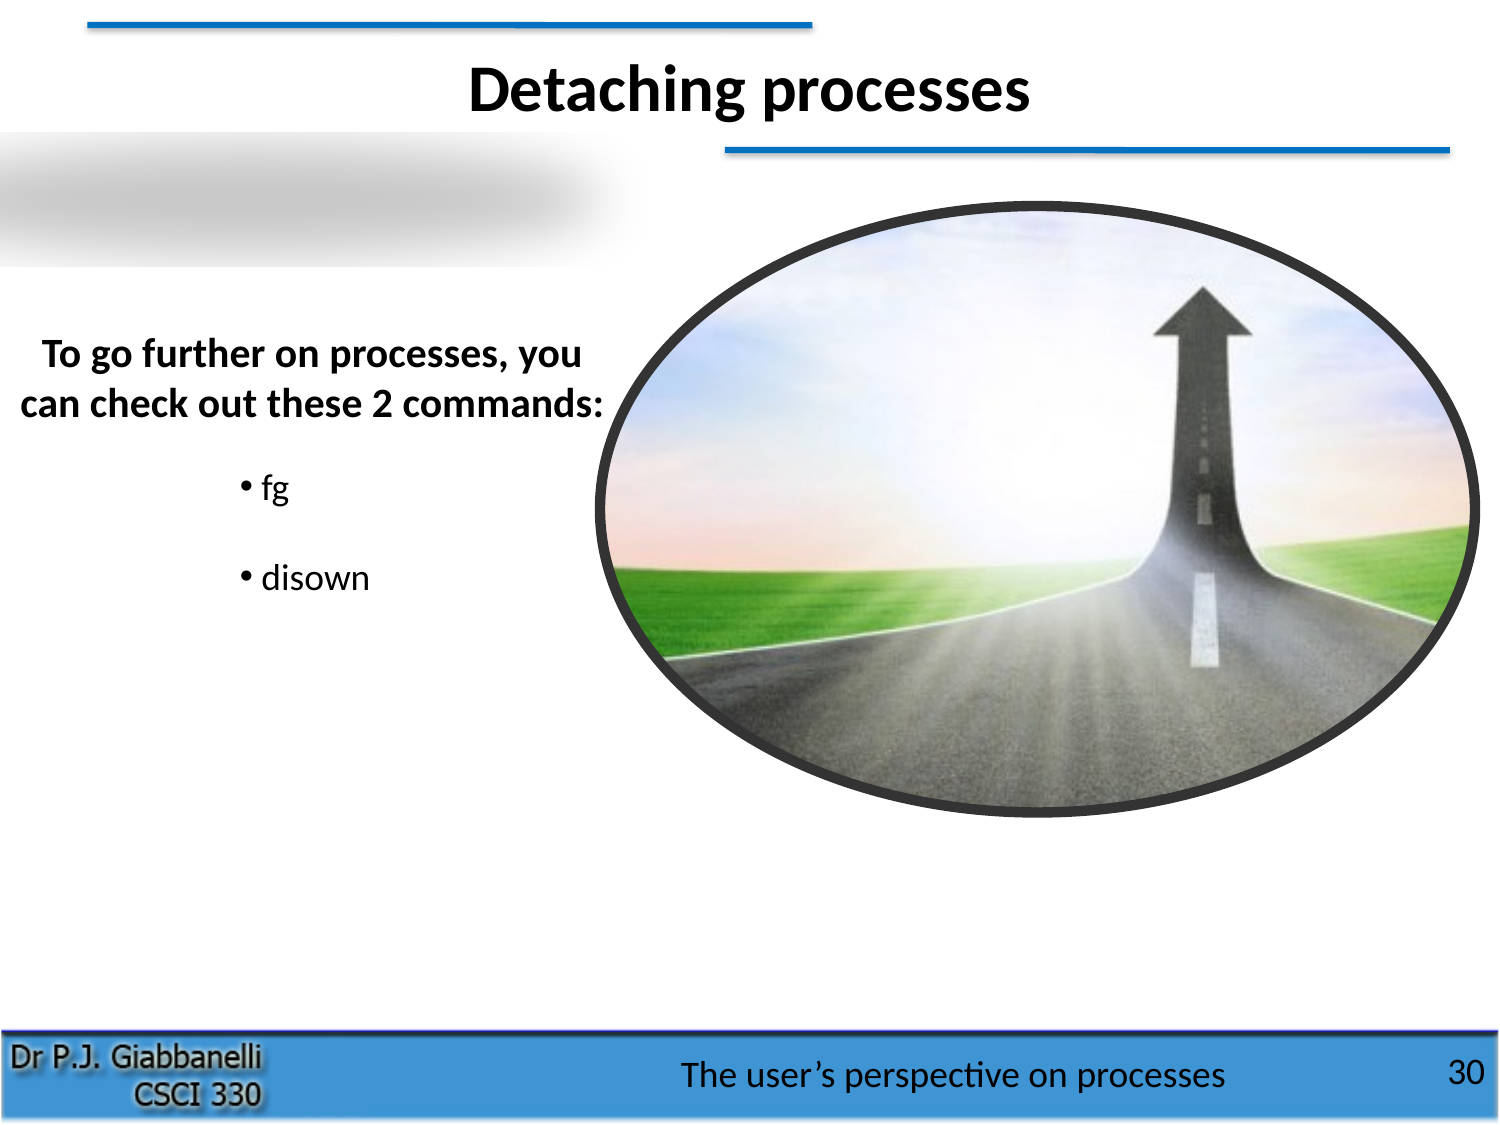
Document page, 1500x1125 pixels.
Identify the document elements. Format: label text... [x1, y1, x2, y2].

text_box To go further on processes, you can check out these 2 commands: [0, 318, 594, 434]
picture [0, 1026, 1500, 1125]
text_box fg disown [225, 456, 550, 606]
picture [599, 205, 1476, 813]
text_box Detaching processes [0, 37, 1500, 133]
